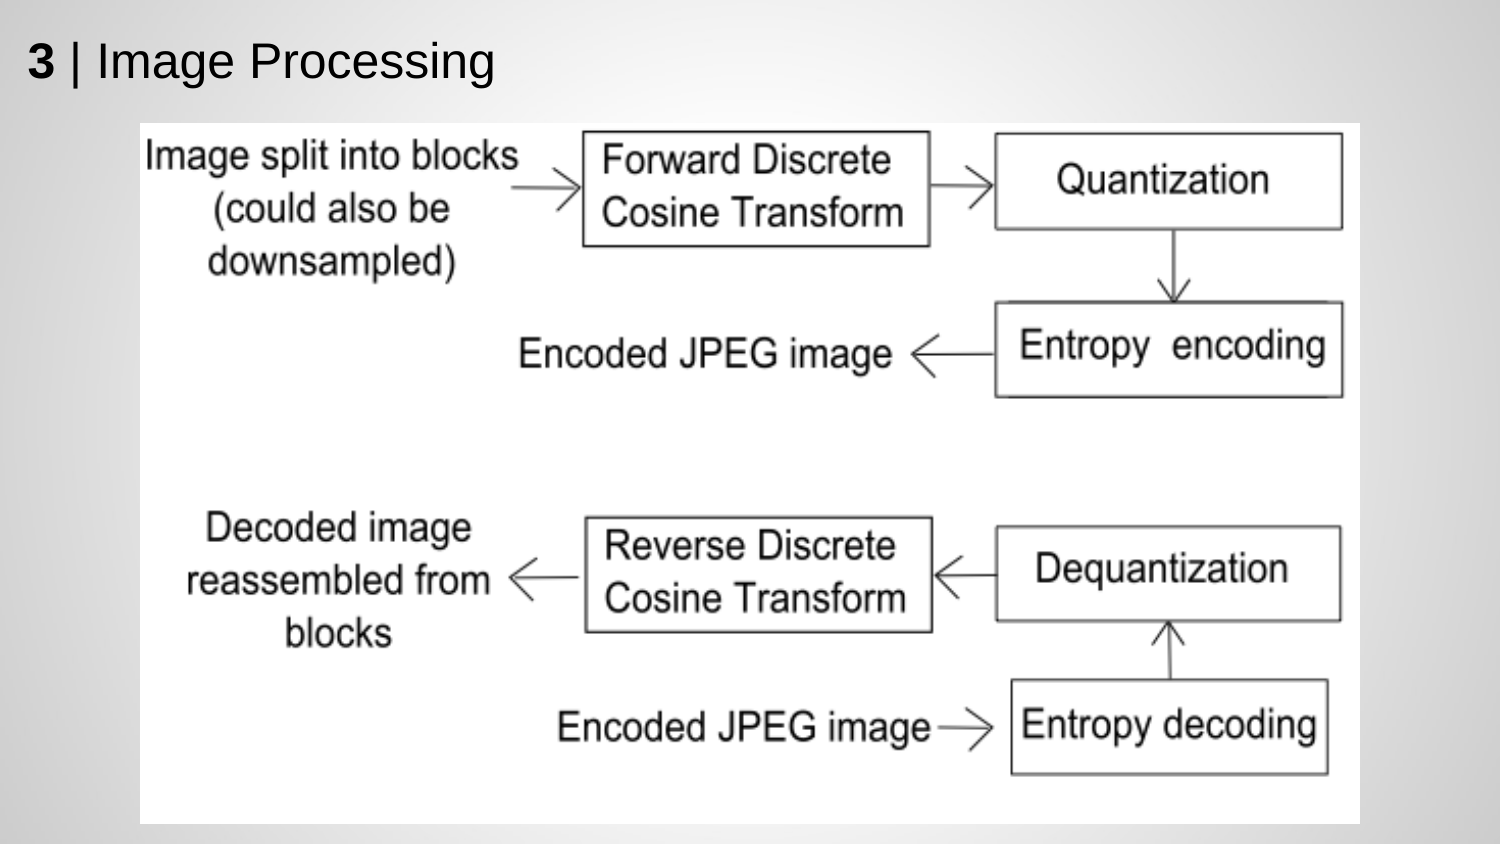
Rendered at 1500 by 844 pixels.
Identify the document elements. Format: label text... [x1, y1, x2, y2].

text_box 3 | Image Processing [12, 14, 1296, 104]
picture [0, 0, 1500, 844]
